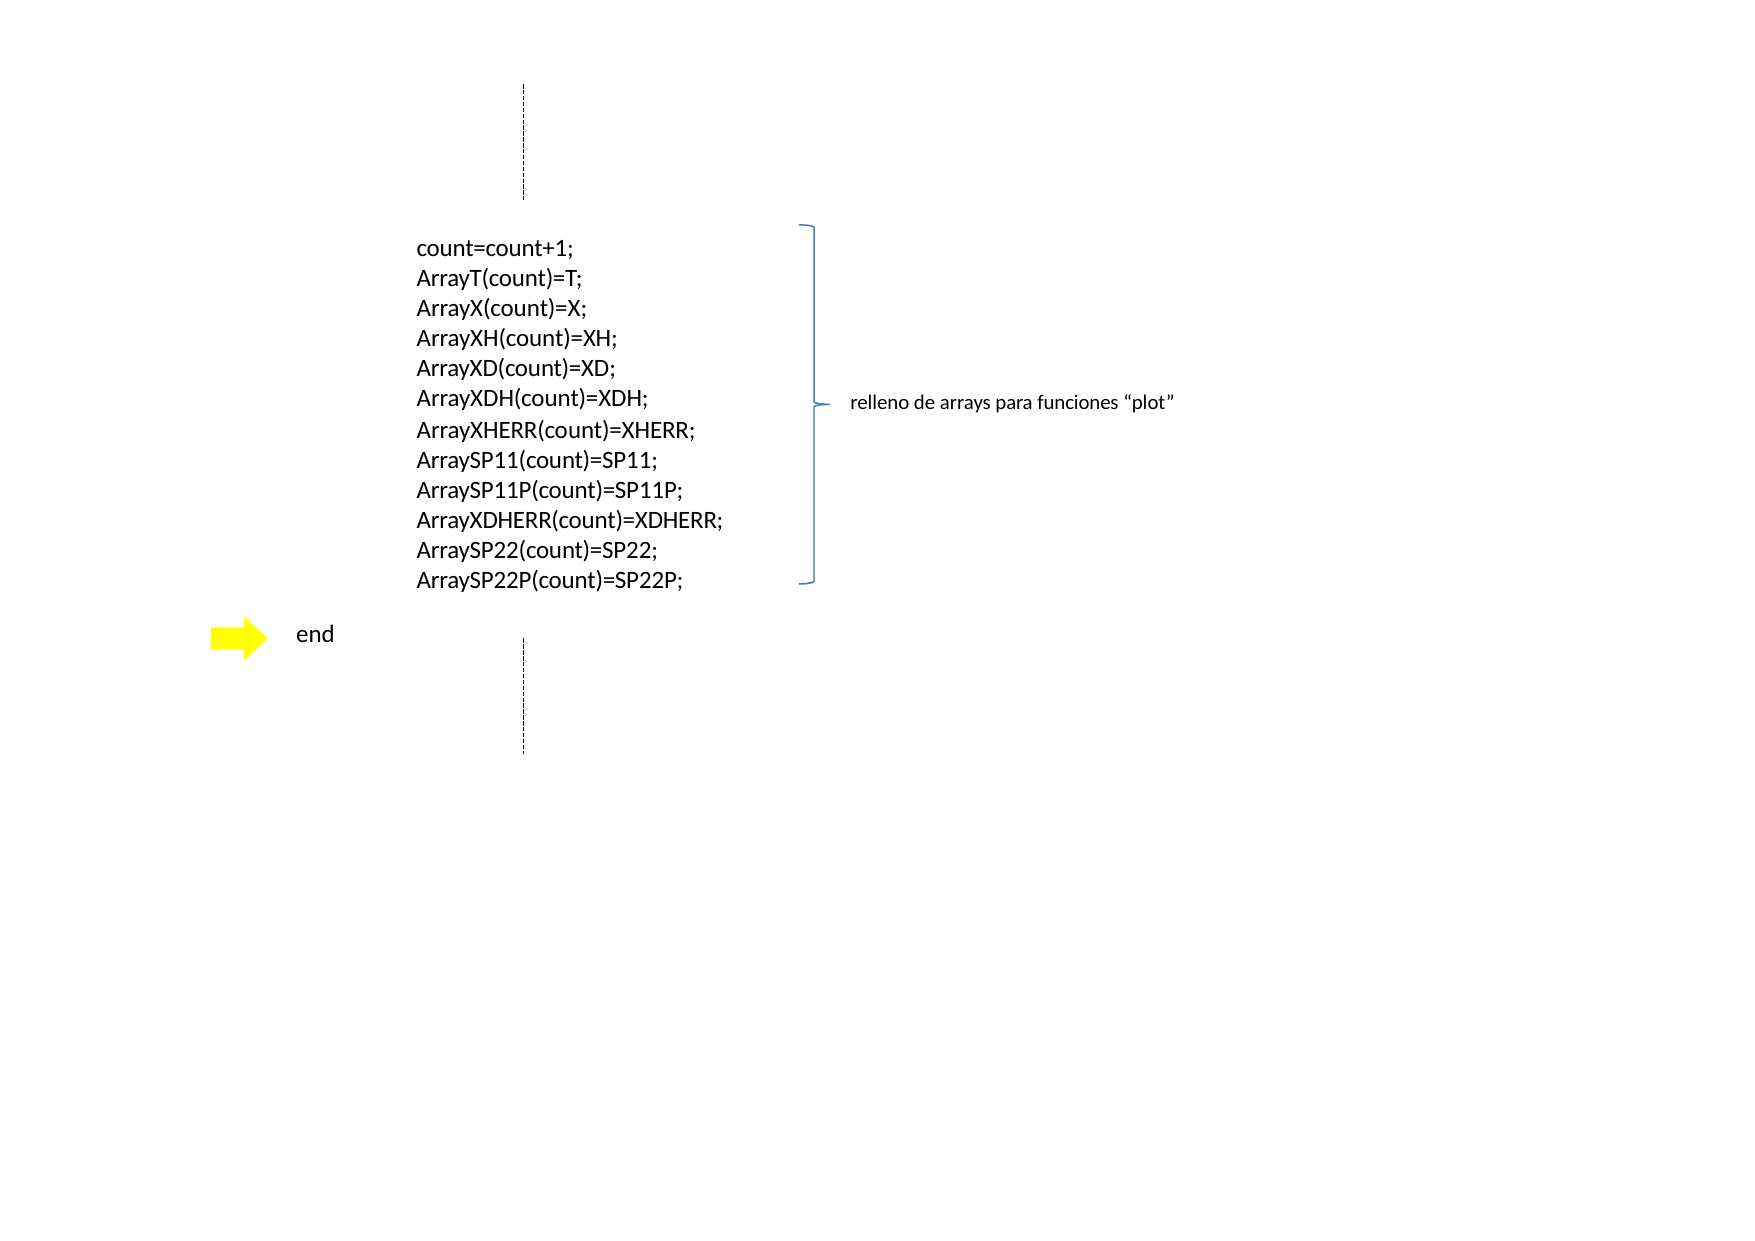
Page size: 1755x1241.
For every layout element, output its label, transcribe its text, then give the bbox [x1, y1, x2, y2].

text_box count=count+1; ArrayT(count)=T; ArrayX(count)=X; ArrayXH(count)=XH; ArrayXD(count)=XD; ArrayXDH(count)=XDH; [414, 229, 684, 411]
text_box ArrayXHERR(count)=XHERR; ArraySP11(count)=SP11; ArraySP11P(count)=SP11P; ArrayXDHERR(count)=XDHERR; ArraySP22(count)=SP22; ArraySP22P(count)=SP22P; [414, 411, 763, 594]
text_box [798, 224, 831, 585]
text_box relleno de arrays para funciones “plot” [848, 386, 1180, 414]
text_box end [293, 615, 337, 648]
text_box [211, 616, 268, 661]
